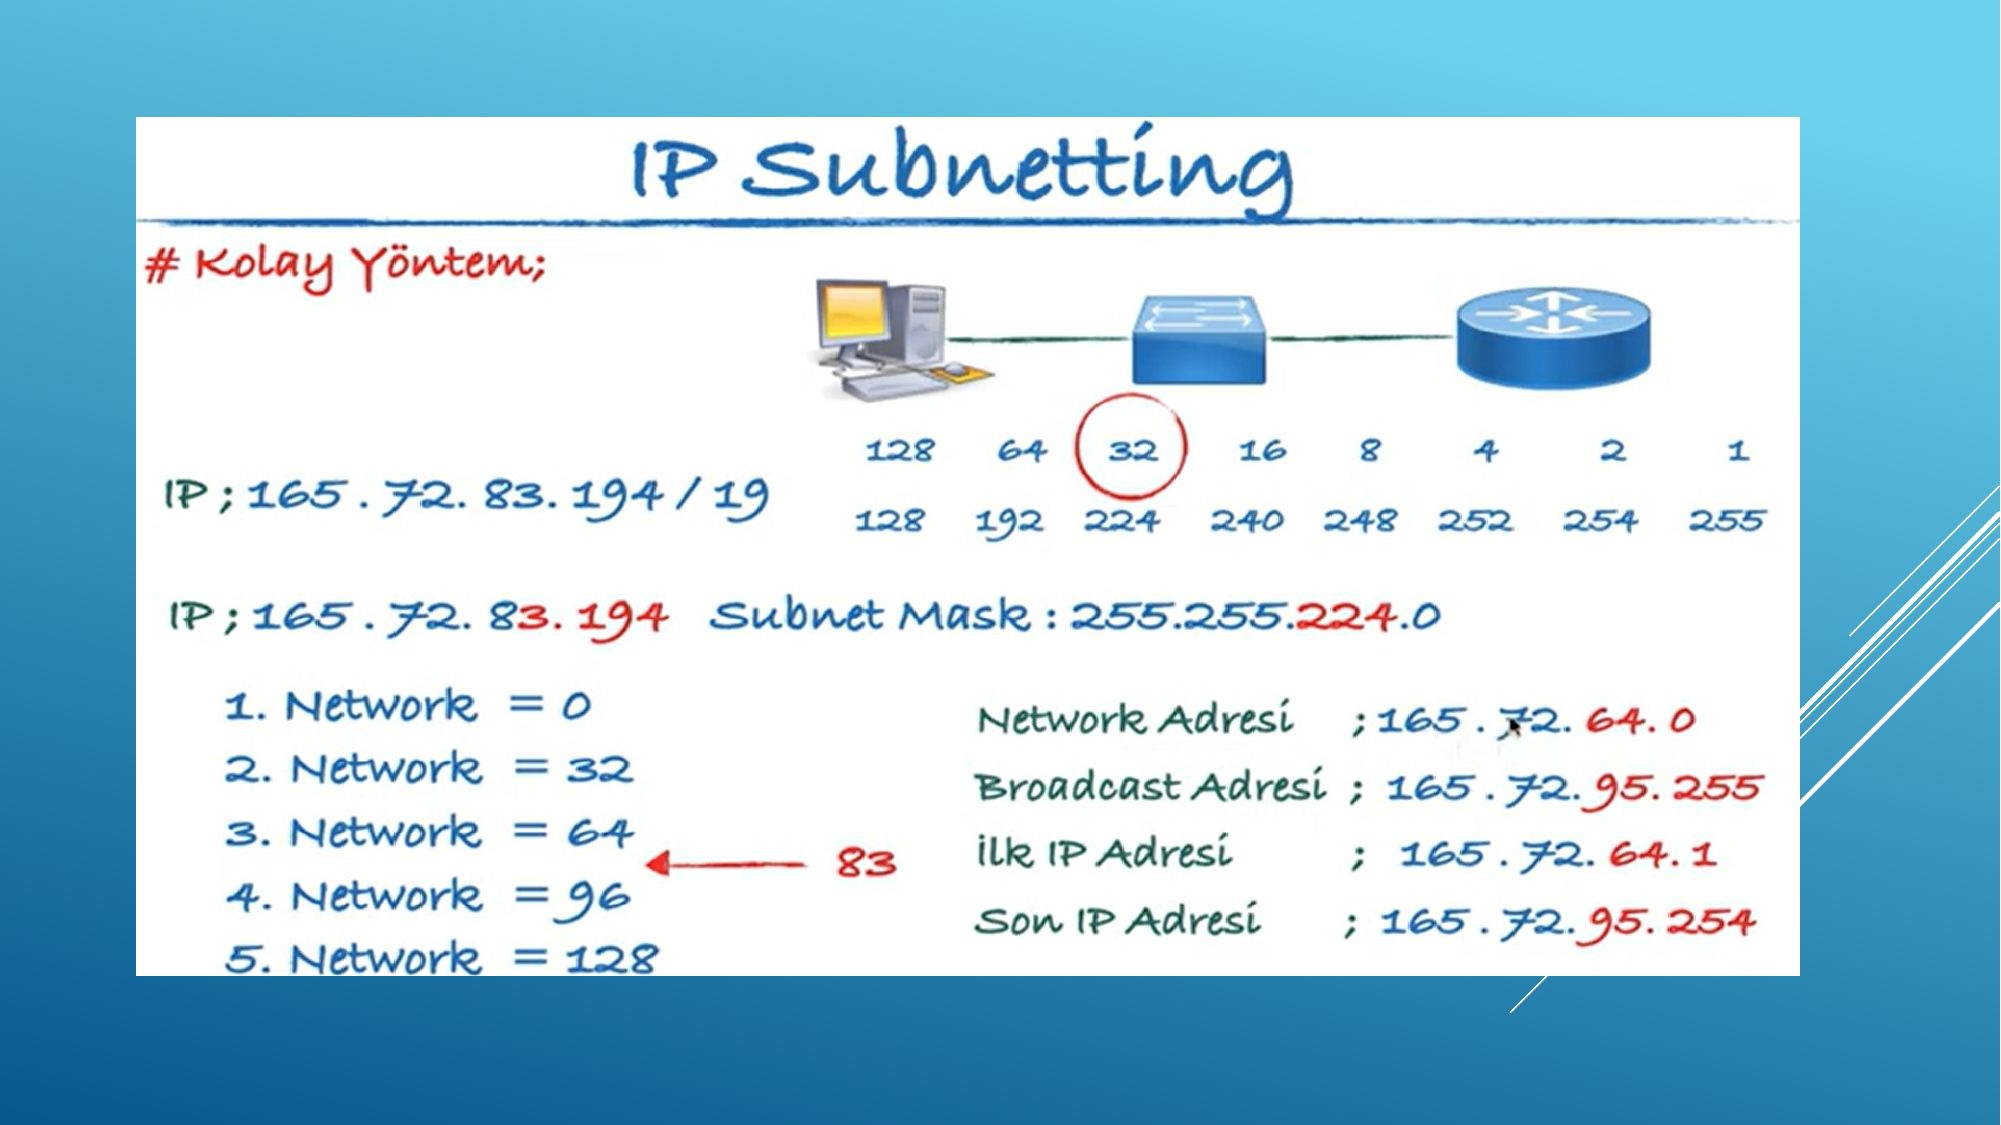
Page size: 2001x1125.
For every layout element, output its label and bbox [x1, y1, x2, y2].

list [135, 117, 1801, 976]
